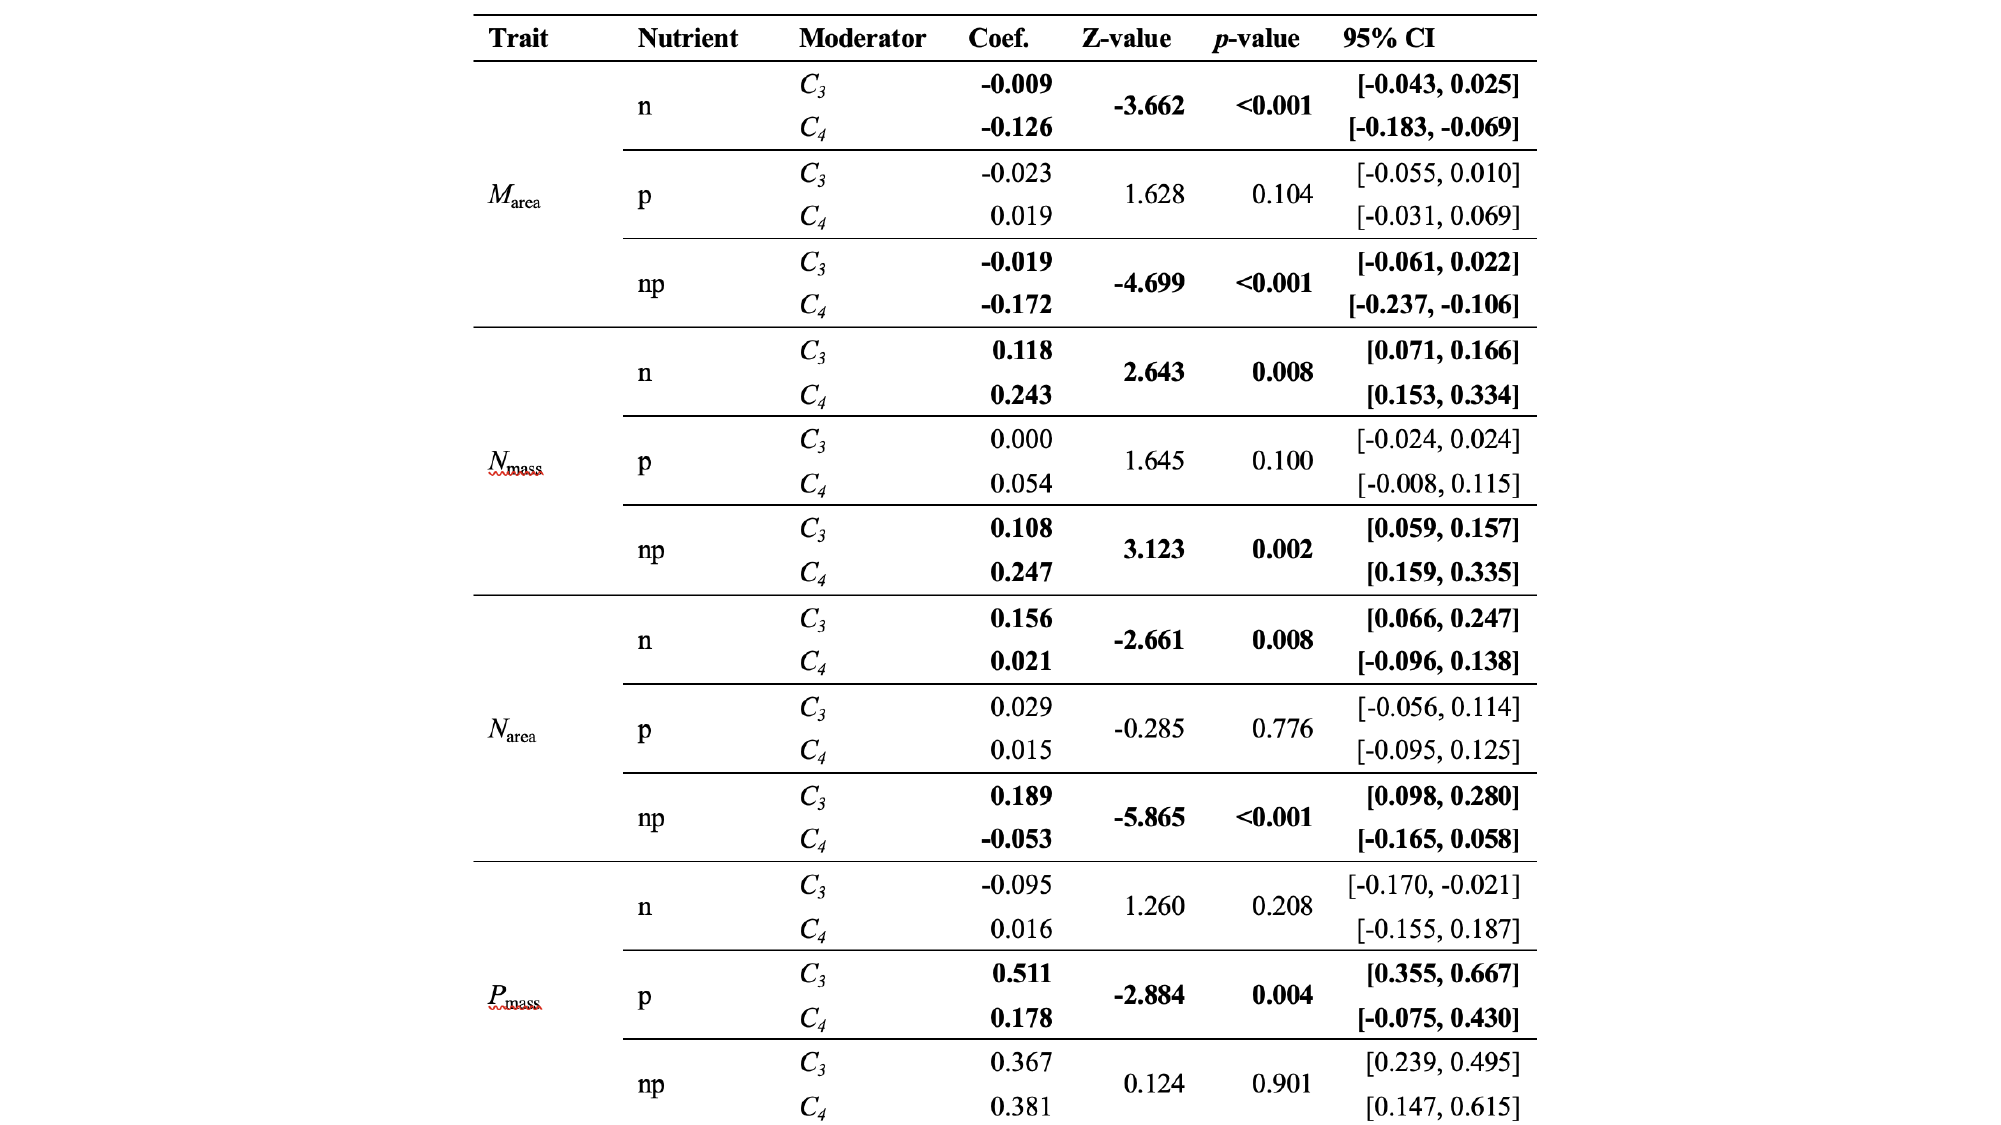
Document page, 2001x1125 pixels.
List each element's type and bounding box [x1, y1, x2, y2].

picture [459, 0, 1540, 1125]
